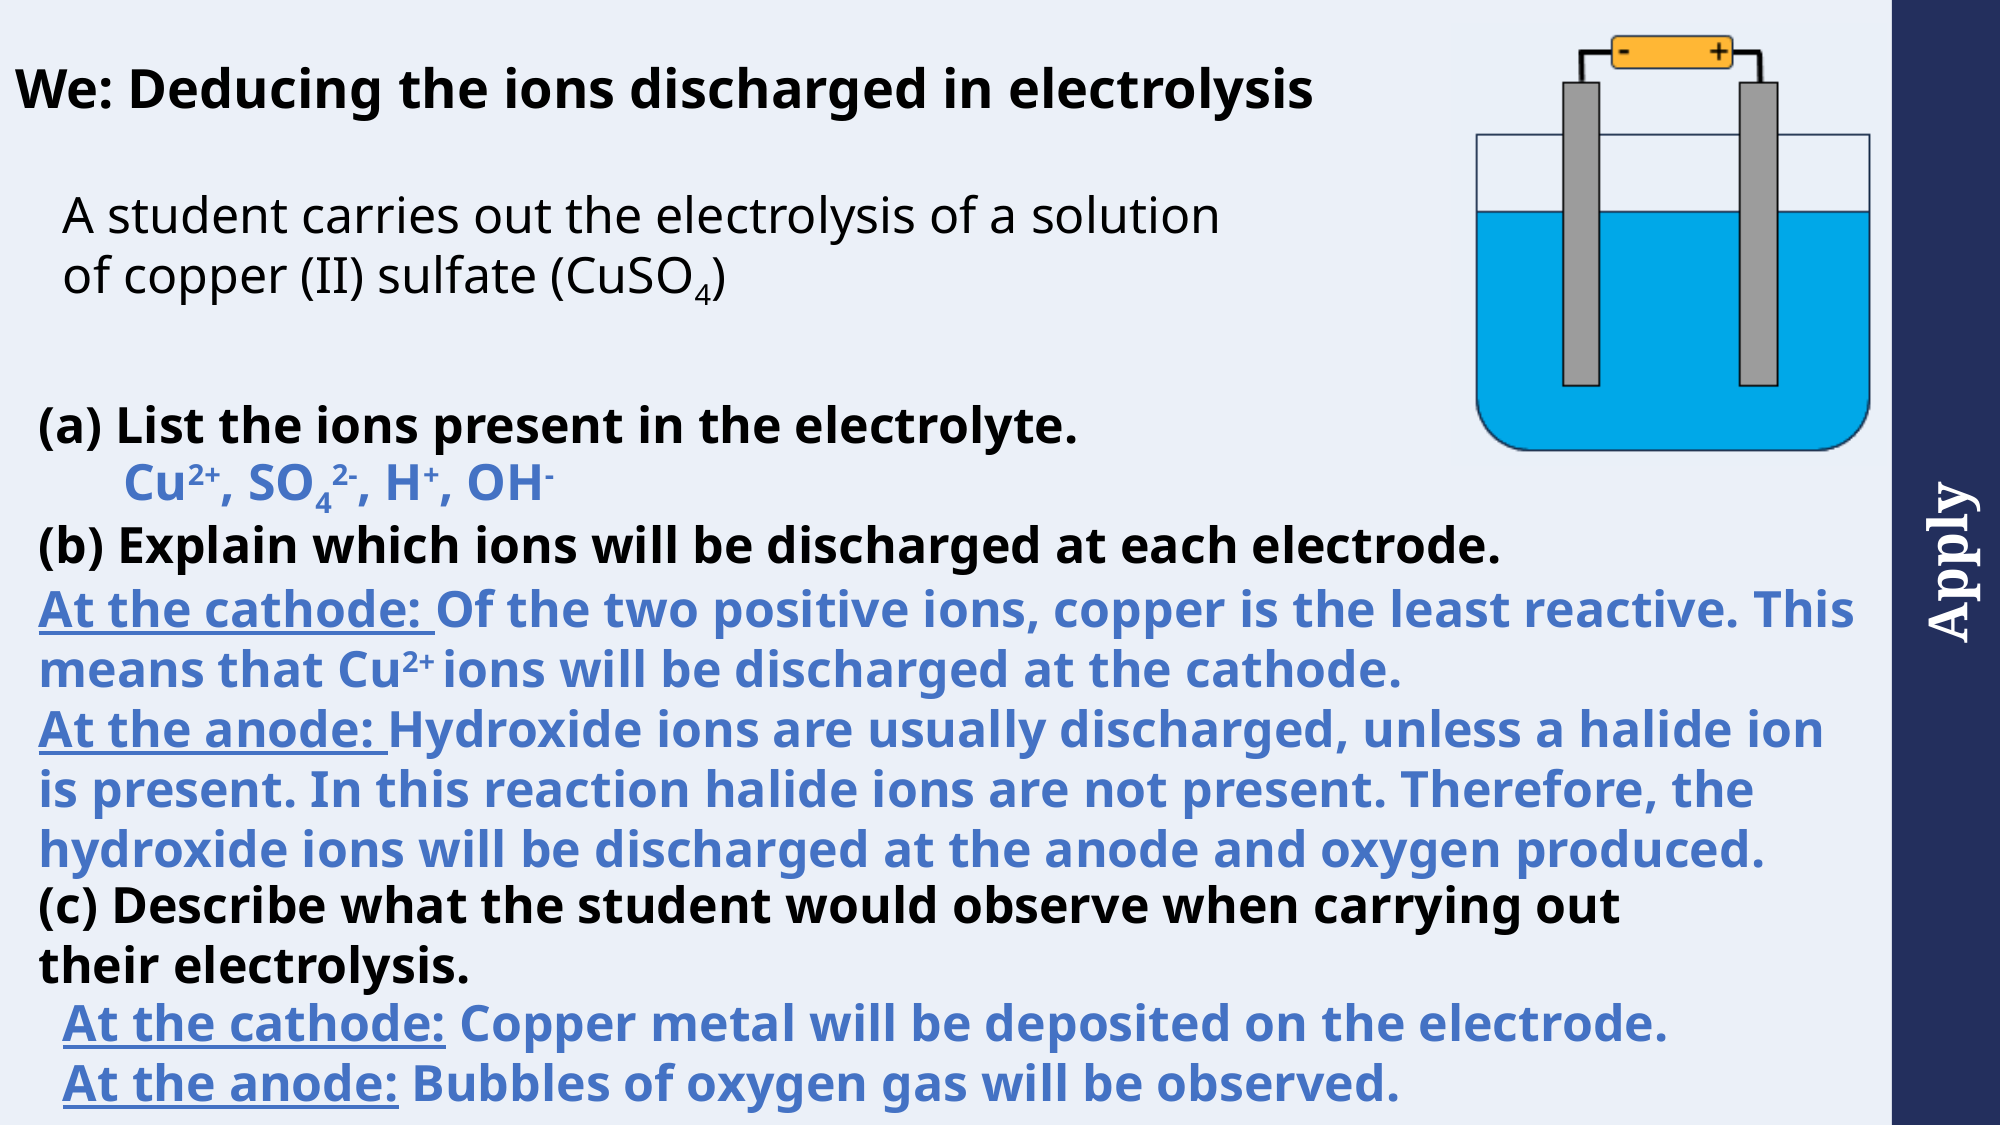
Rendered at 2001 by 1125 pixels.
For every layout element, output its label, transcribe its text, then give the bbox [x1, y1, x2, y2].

text_box A student carries out the electrolysis of a solution of copper (II) sulfate (CuSO4) [48, 175, 1269, 319]
picture [1451, 23, 1887, 466]
title We: Deducing the ions discharged in electrolysis [0, 32, 1451, 151]
text_box At the cathode: Of the two positive ions, copper is the least reactive. This means that Cu2+ ions will be discharged at the cathode. At the anode: Hydroxide ions are usually discharged, unless a halide ion is present. In this reaction halide ions are not present. Therefore, the hydroxide ions will be discharged at the anode and oxygen produced. [23, 569, 1892, 885]
text_box At the cathode: Copper metal will be deposited on the electrode. At the anode: Bubbles of oxygen gas will be observed. [48, 983, 1916, 1119]
text_box Cu2+, SO42-, H+, OH- [108, 443, 887, 527]
text_box (a) List the ions present in the electrolyte. (b) Explain which ions will be discharged at each electrode. (c) Describe what the student would observe when carrying out their electrolysis. [23, 205, 1673, 569]
text_box (a) List the ions present in the electrolyte. (b) Explain which ions will be discharged at each electrode. (c) Describe what the student would observe when carrying out their electrolysis. [23, 885, 1673, 1001]
